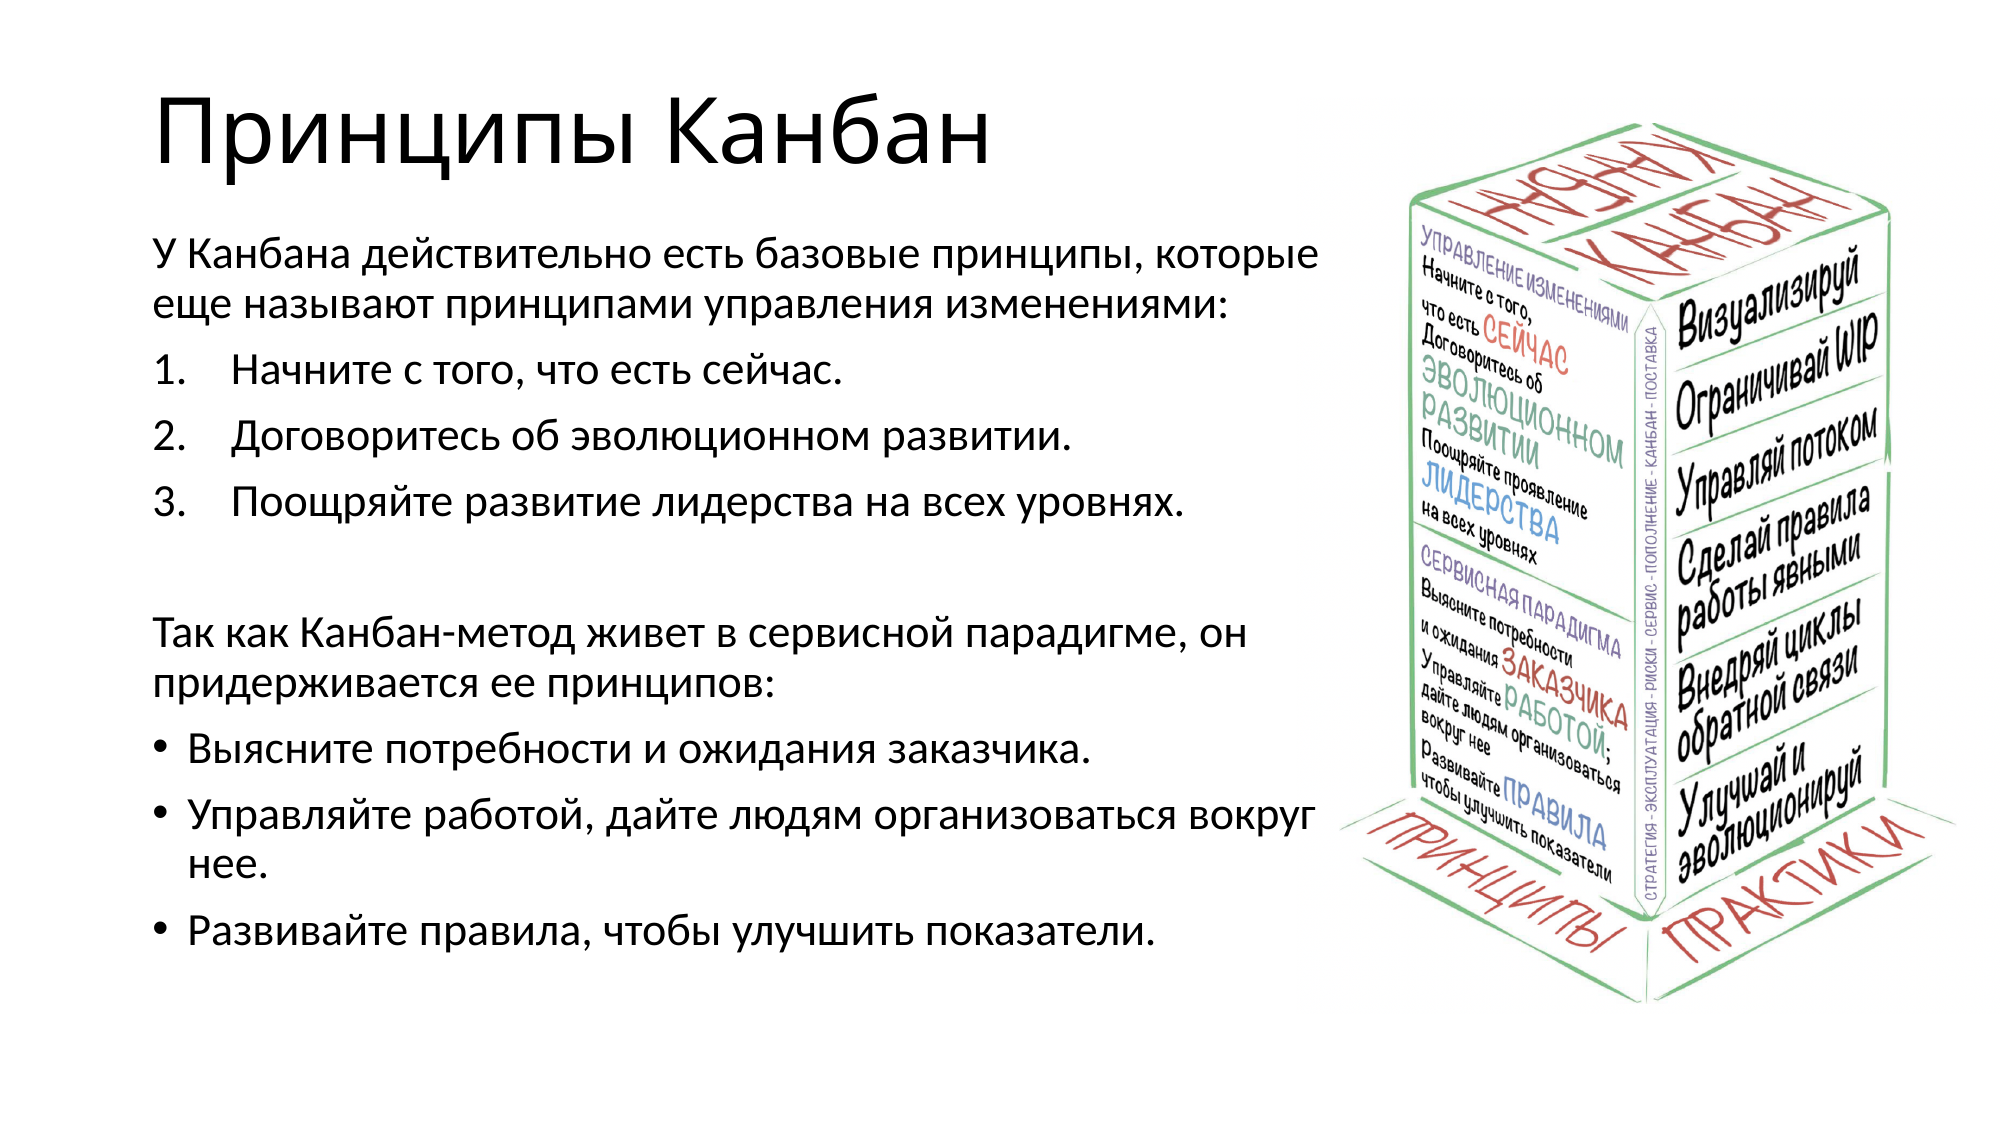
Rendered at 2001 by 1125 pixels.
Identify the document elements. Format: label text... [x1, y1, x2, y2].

title Принципы Канбан [137, 59, 1863, 208]
list У Канбана действительно есть базовые принципы, которые еще называют принципами управления изменениями: Начните с того, что есть сейчас. Договоритесь об эволюционном развитии. Поощряйте развитие лидерства на всех уровнях. Так как Канбан-метод живет в сервисной парадигме, он придерживается ее принципов: Выясните потребности и ожидания заказчика. Управляйте работой, дайте людям организоваться вокруг нее. Развивайте правила, чтобы улучшить показатели. [137, 221, 1296, 1014]
picture [1296, 97, 2000, 1014]
